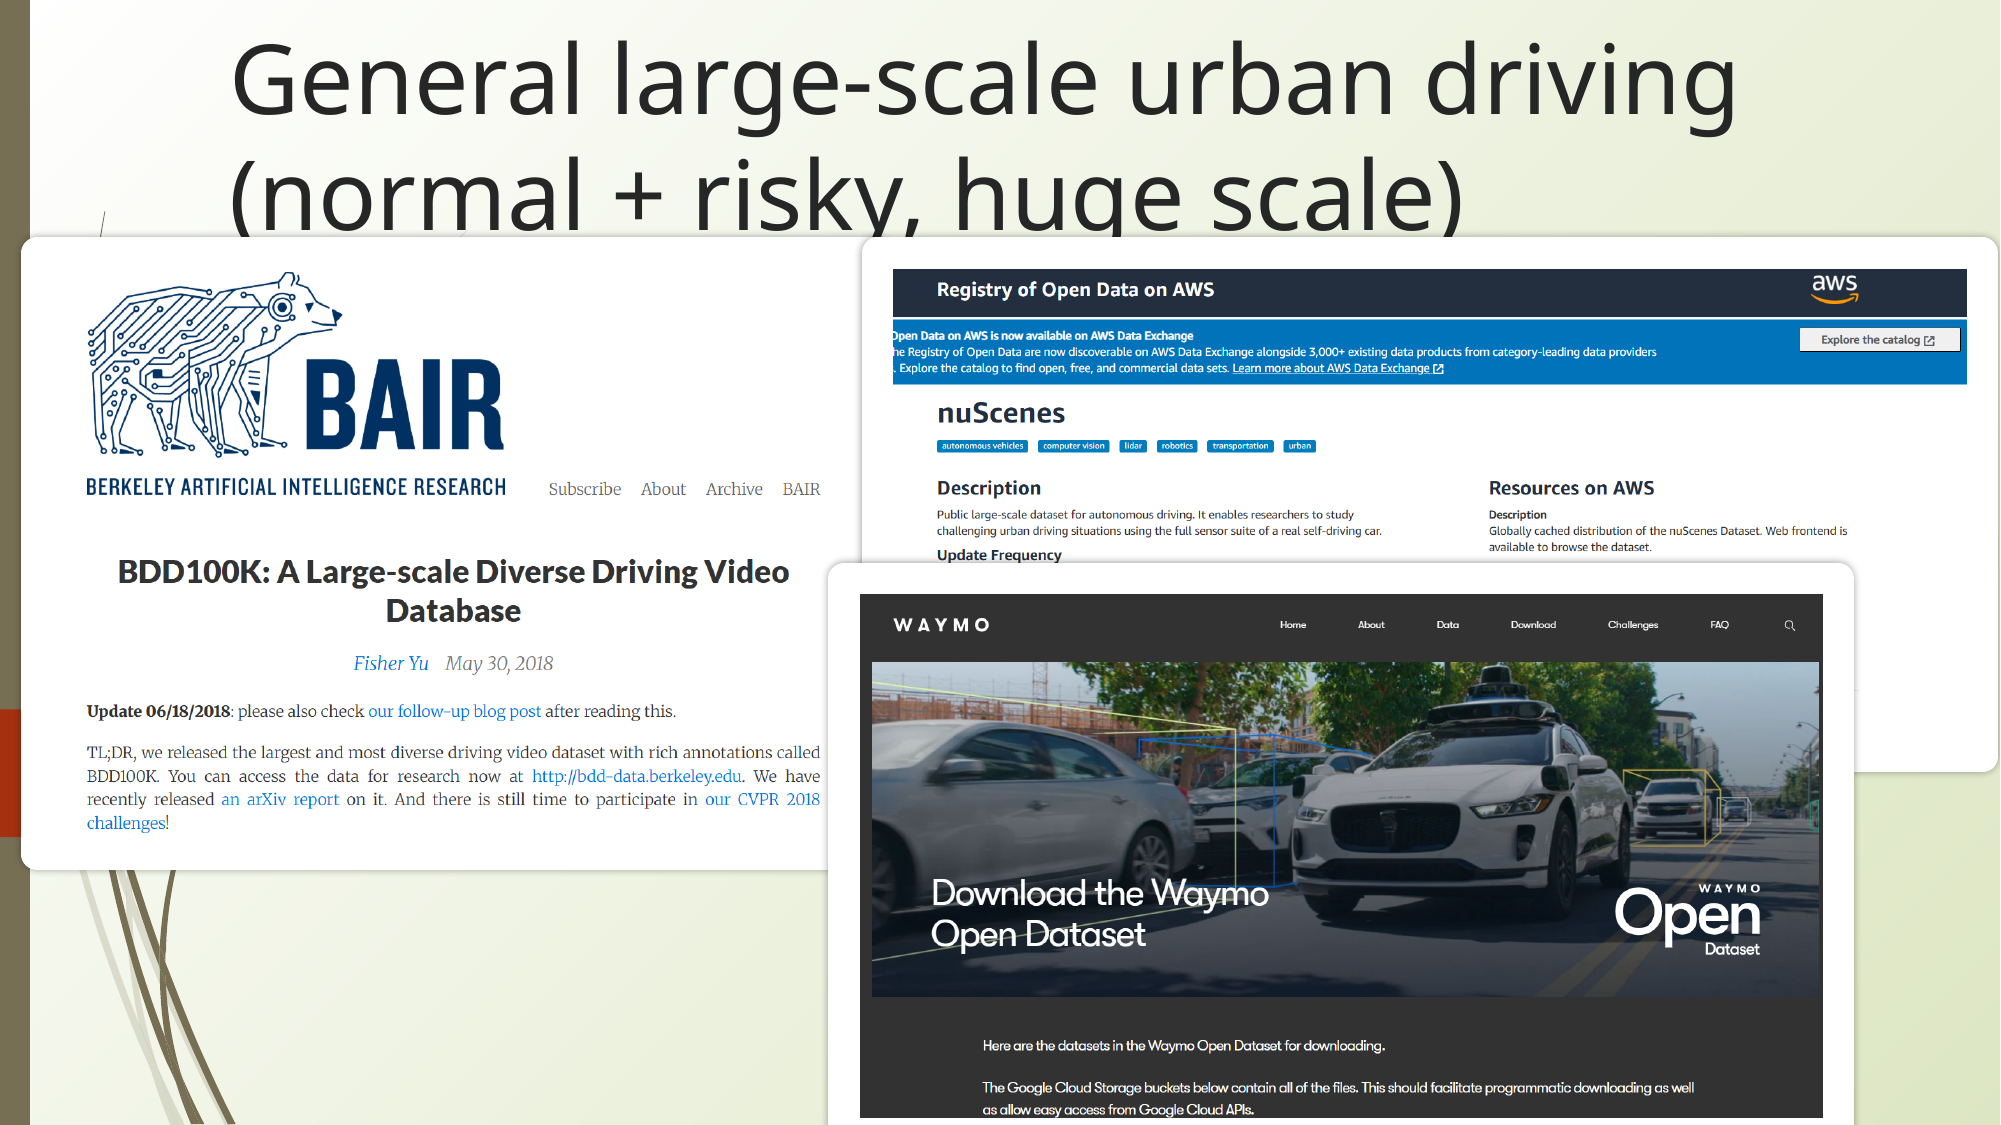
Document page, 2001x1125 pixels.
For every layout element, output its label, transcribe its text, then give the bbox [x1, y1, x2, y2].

title General large-scale urban driving (normal + risky, huge scale) [214, 6, 1917, 232]
picture [52, 268, 1968, 1119]
